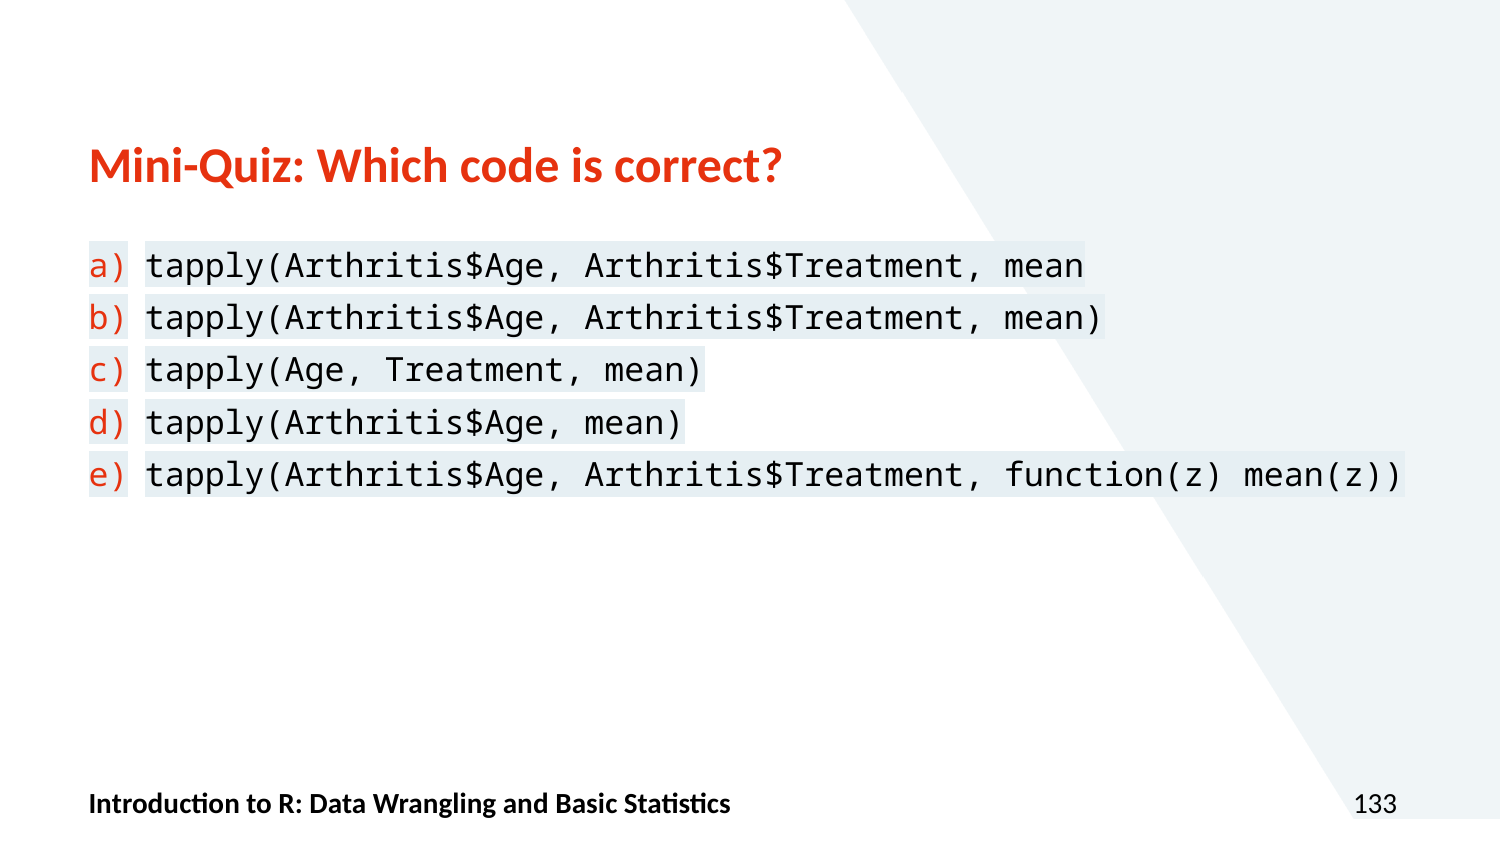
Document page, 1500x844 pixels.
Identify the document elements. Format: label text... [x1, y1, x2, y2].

slide_number 133 [1263, 785, 1398, 819]
title Mini-Quiz: Which code is correct? [88, 129, 1398, 232]
list tapply(Arthritis$Age, Arthritis$Treatment, mean tapply(Arthritis$Age, Arthritis$Treatment, mean) tapply(Age, Treatment, mean) tapply(Arthritis$Age, mean) tapply(Arthritis$Age, Arthritis$Treatment, function(z) mean(z)) [88, 243, 1442, 756]
footer Introduction to R: Data Wrangling and Basic Statistics [88, 785, 1217, 819]
picture [0, 0, 1500, 819]
